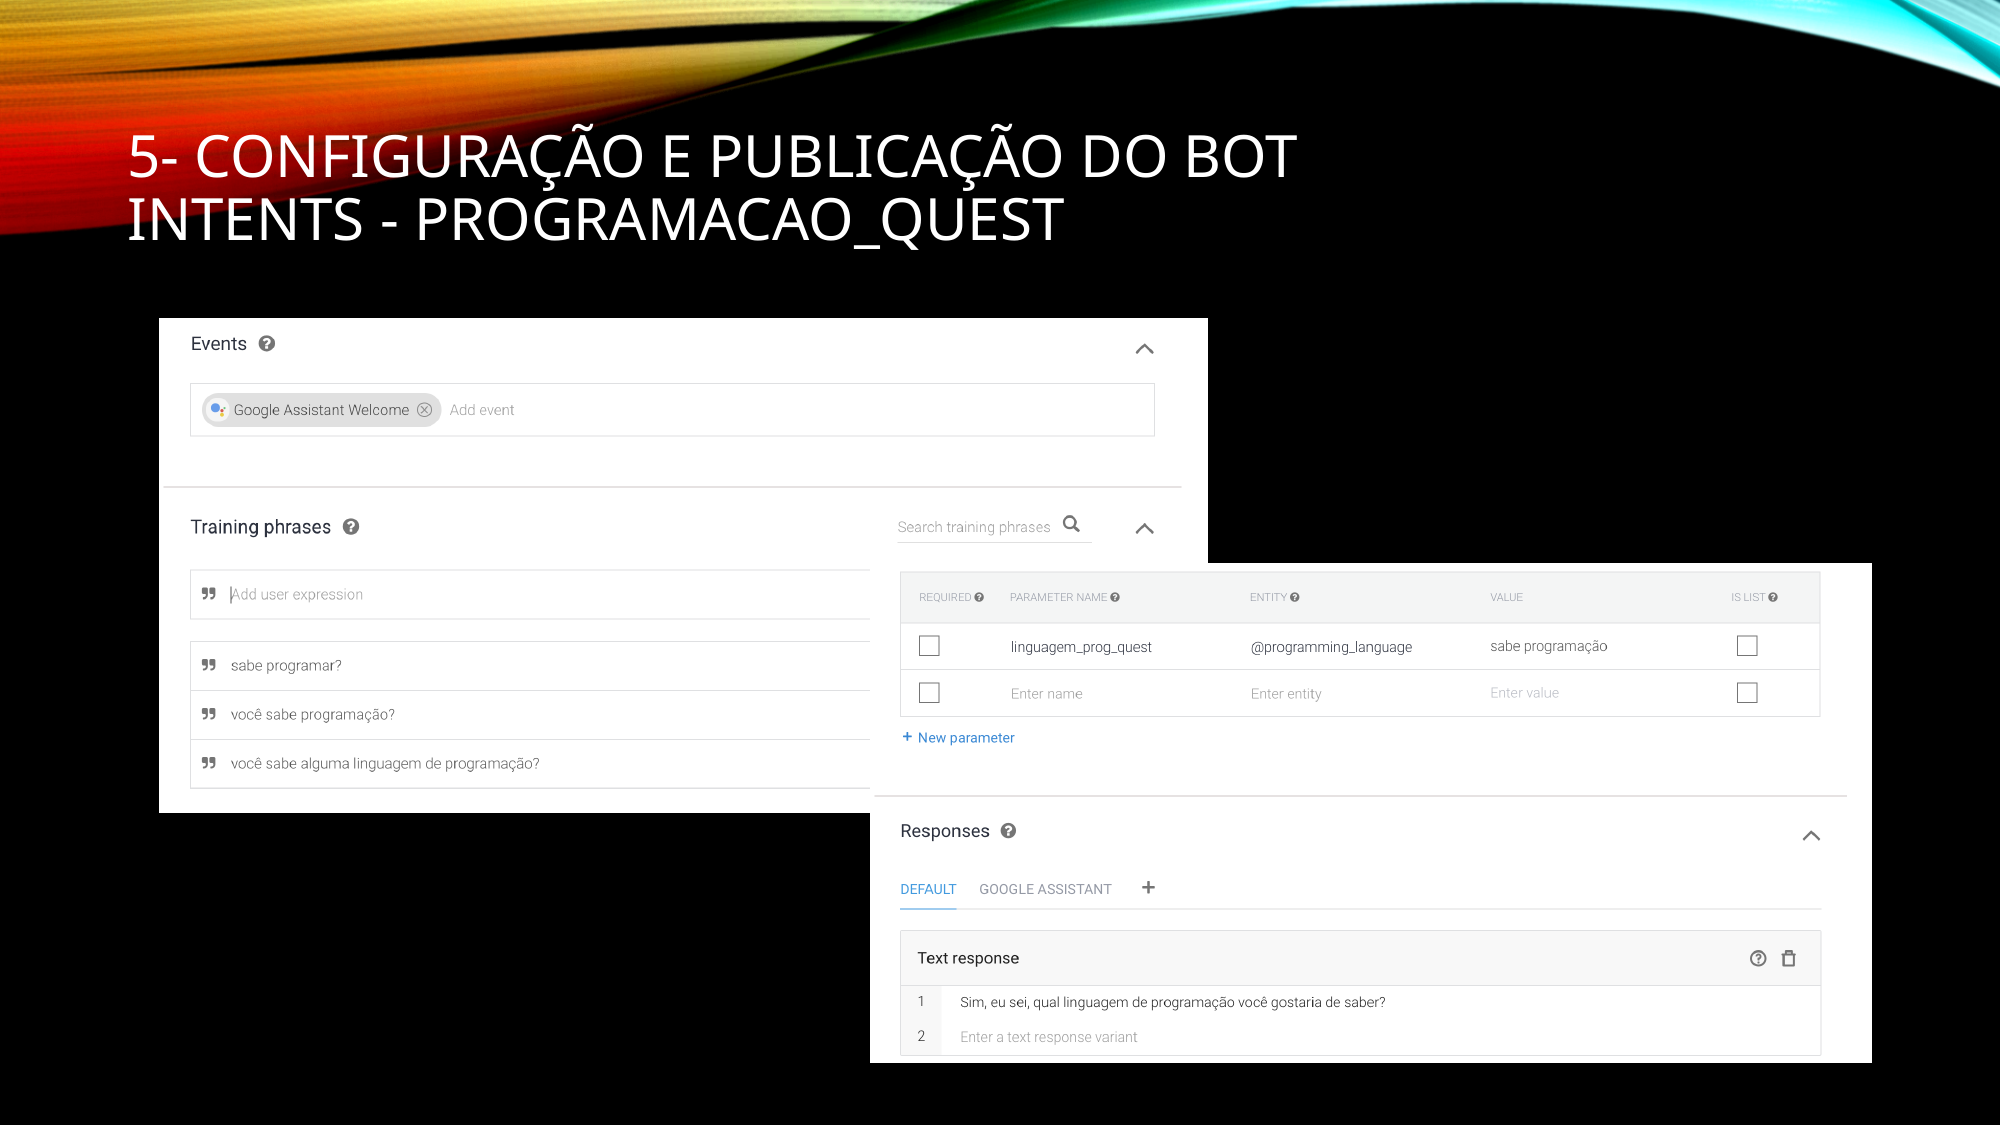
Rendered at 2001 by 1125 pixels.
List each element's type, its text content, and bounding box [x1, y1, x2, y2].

picture [159, 317, 1873, 1063]
picture [0, 0, 2000, 237]
text_box 5- configuração e publicação do bot Intents - programacao_quest [112, 111, 1888, 261]
